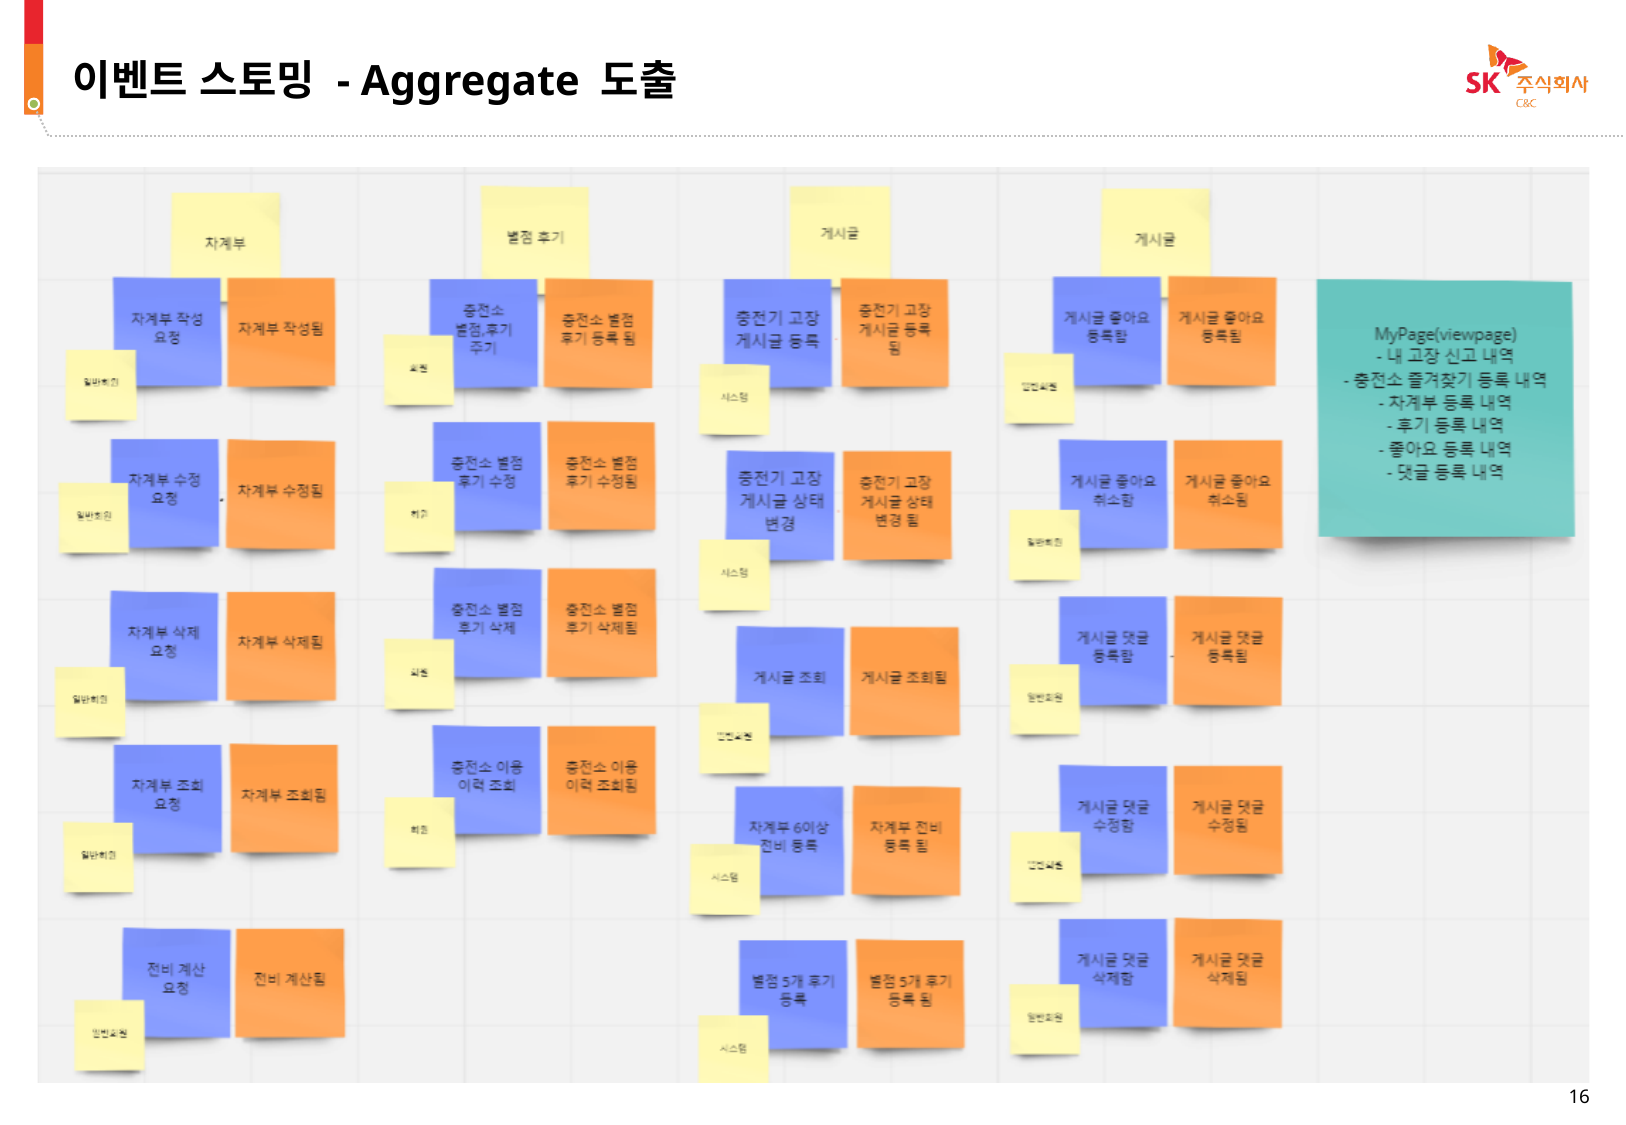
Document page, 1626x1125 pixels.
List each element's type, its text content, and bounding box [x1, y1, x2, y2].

picture [37, 167, 1590, 1083]
picture [1459, 39, 1592, 113]
text_box 이벤트 스토밍 - Aggregate 도출 [72, 43, 1307, 120]
